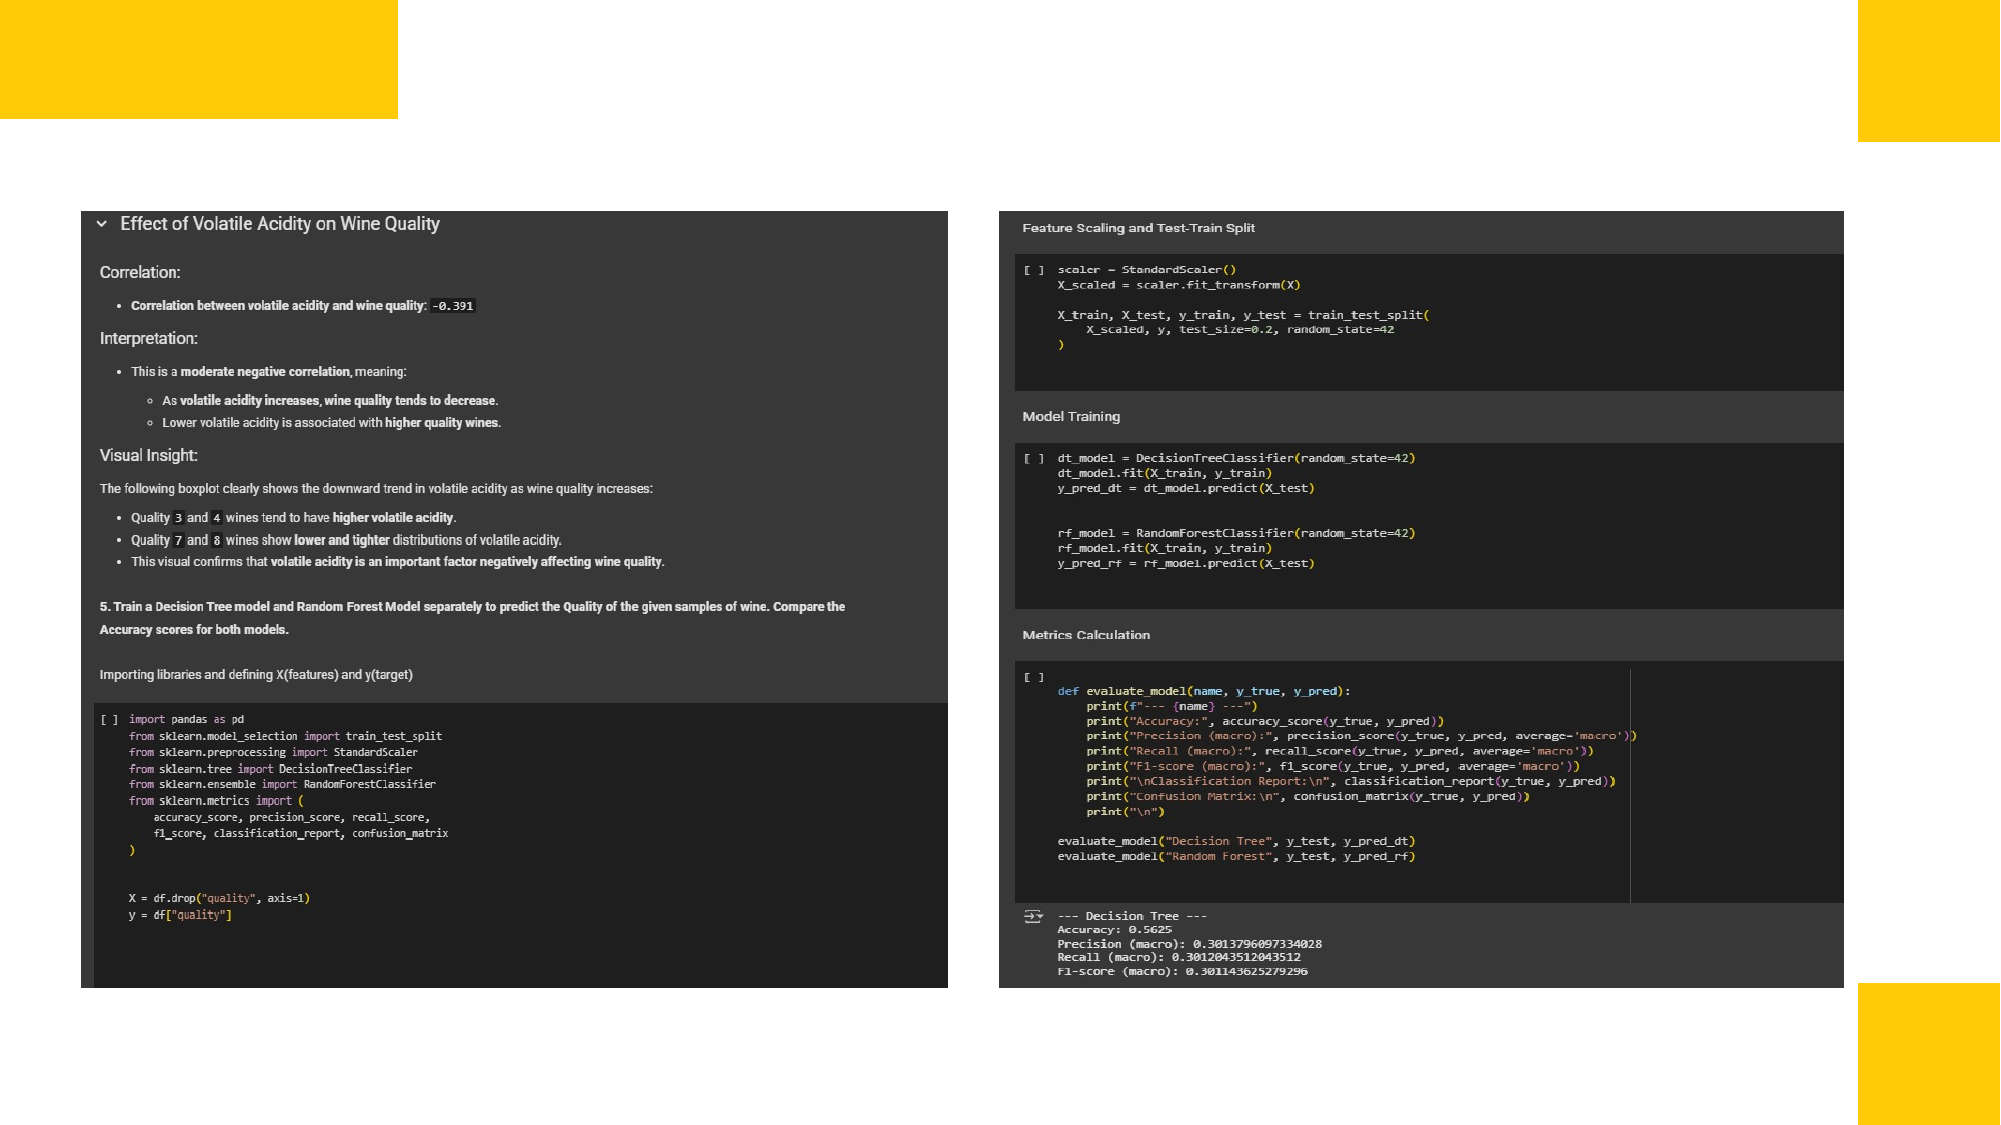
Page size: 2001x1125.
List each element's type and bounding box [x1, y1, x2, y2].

picture [81, 211, 948, 988]
picture [999, 211, 1844, 988]
